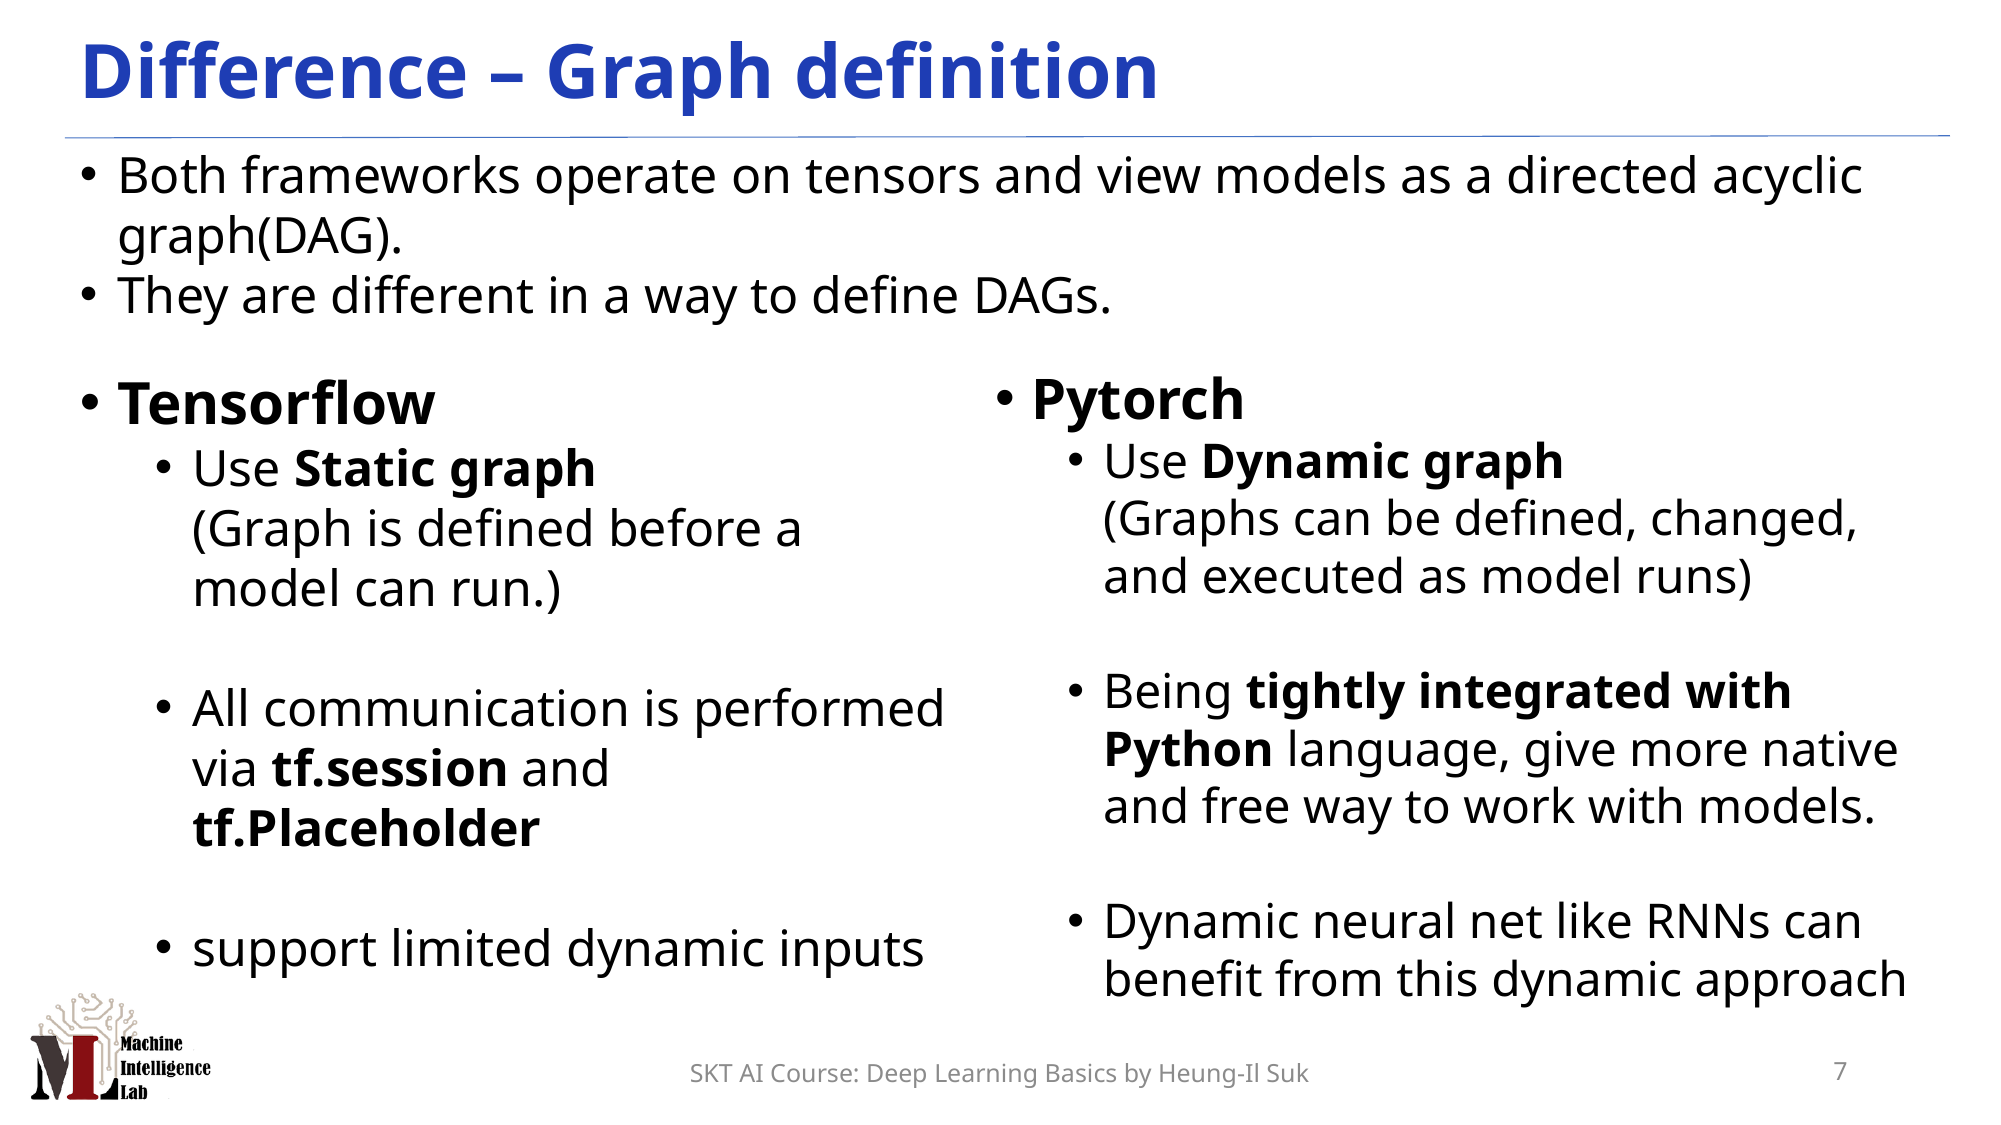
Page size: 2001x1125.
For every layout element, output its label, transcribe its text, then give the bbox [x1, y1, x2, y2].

picture [29, 991, 211, 1101]
list Tensorflow Use Static graph (Graph is defined before a model can run.) All communication is performed via tf.session and tf.Placeholder support limited dynamic inputs [64, 358, 980, 1040]
title Difference – Graph definition [64, 13, 1790, 135]
text_box Pytorch Use Dynamic graph (Graphs can be defined, changed, and executed as model runs) Being tightly integrated with Python language, give more native and free way to work with models. Dynamic neural net like RNNs can benefit from this dynamic approach [980, 355, 1950, 1103]
text_box Both frameworks operate on tensors and view models as a directed acyclic graph(DAG). They are different in a way to define DAGs. [64, 138, 1896, 356]
footer SKT AI Course: Deep Learning Basics by Heung-Il Suk [662, 1042, 980, 1103]
